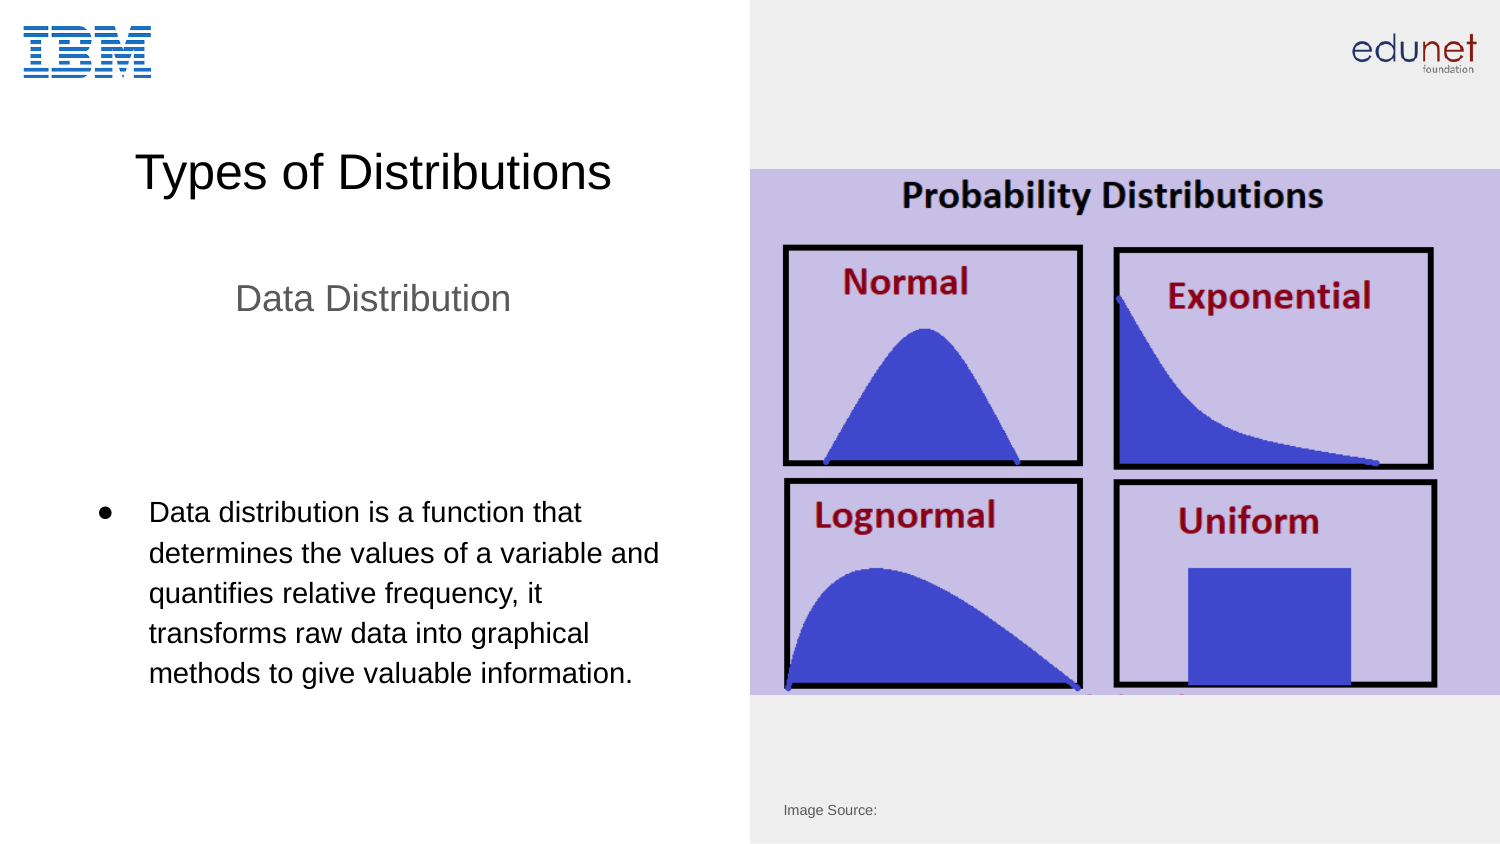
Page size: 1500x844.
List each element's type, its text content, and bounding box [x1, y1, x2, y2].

picture [749, 169, 1500, 695]
title Types of Distributions [41, 117, 706, 223]
list Data distribution is a function that determines the values of a variable and quantifies relative frequency, it transforms raw data into graphical methods to give valuable information. [58, 370, 689, 808]
list Image Source: [768, 782, 1480, 833]
picture [1350, 26, 1480, 78]
subtitle Data Distribution [41, 251, 706, 341]
picture [23, 26, 151, 78]
